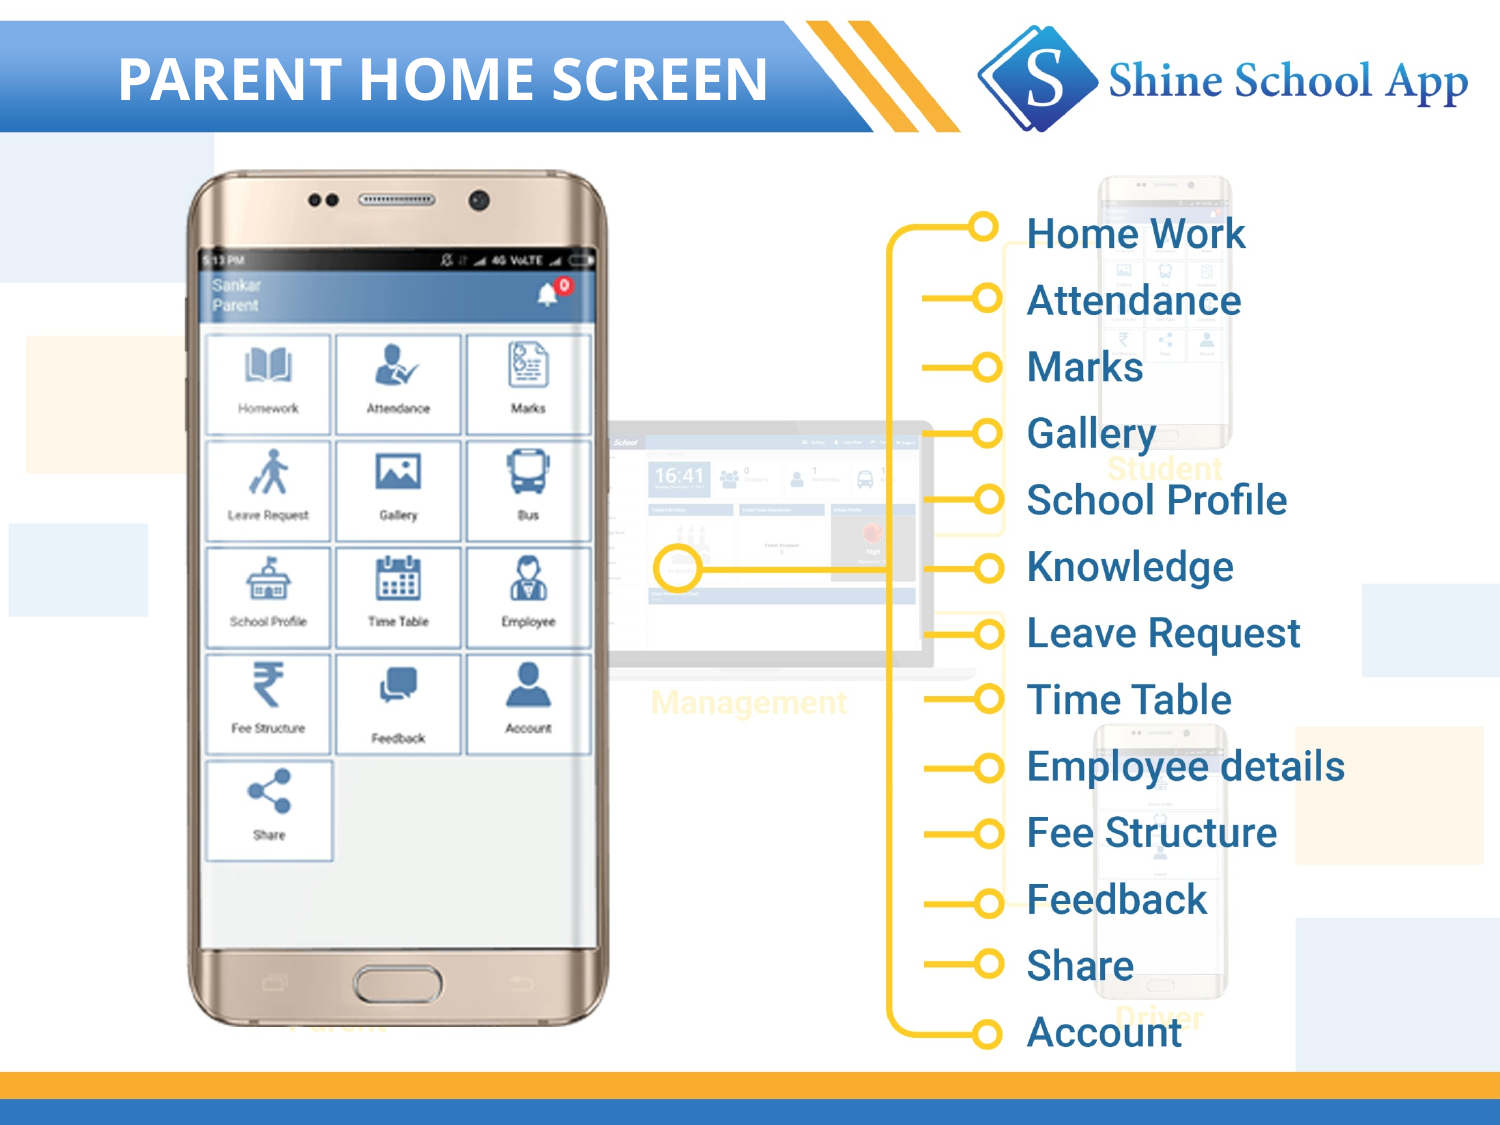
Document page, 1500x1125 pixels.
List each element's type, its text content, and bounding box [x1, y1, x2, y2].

picture [0, 0, 1500, 1125]
text_box PARENT HOME SCREEN [102, 35, 787, 120]
